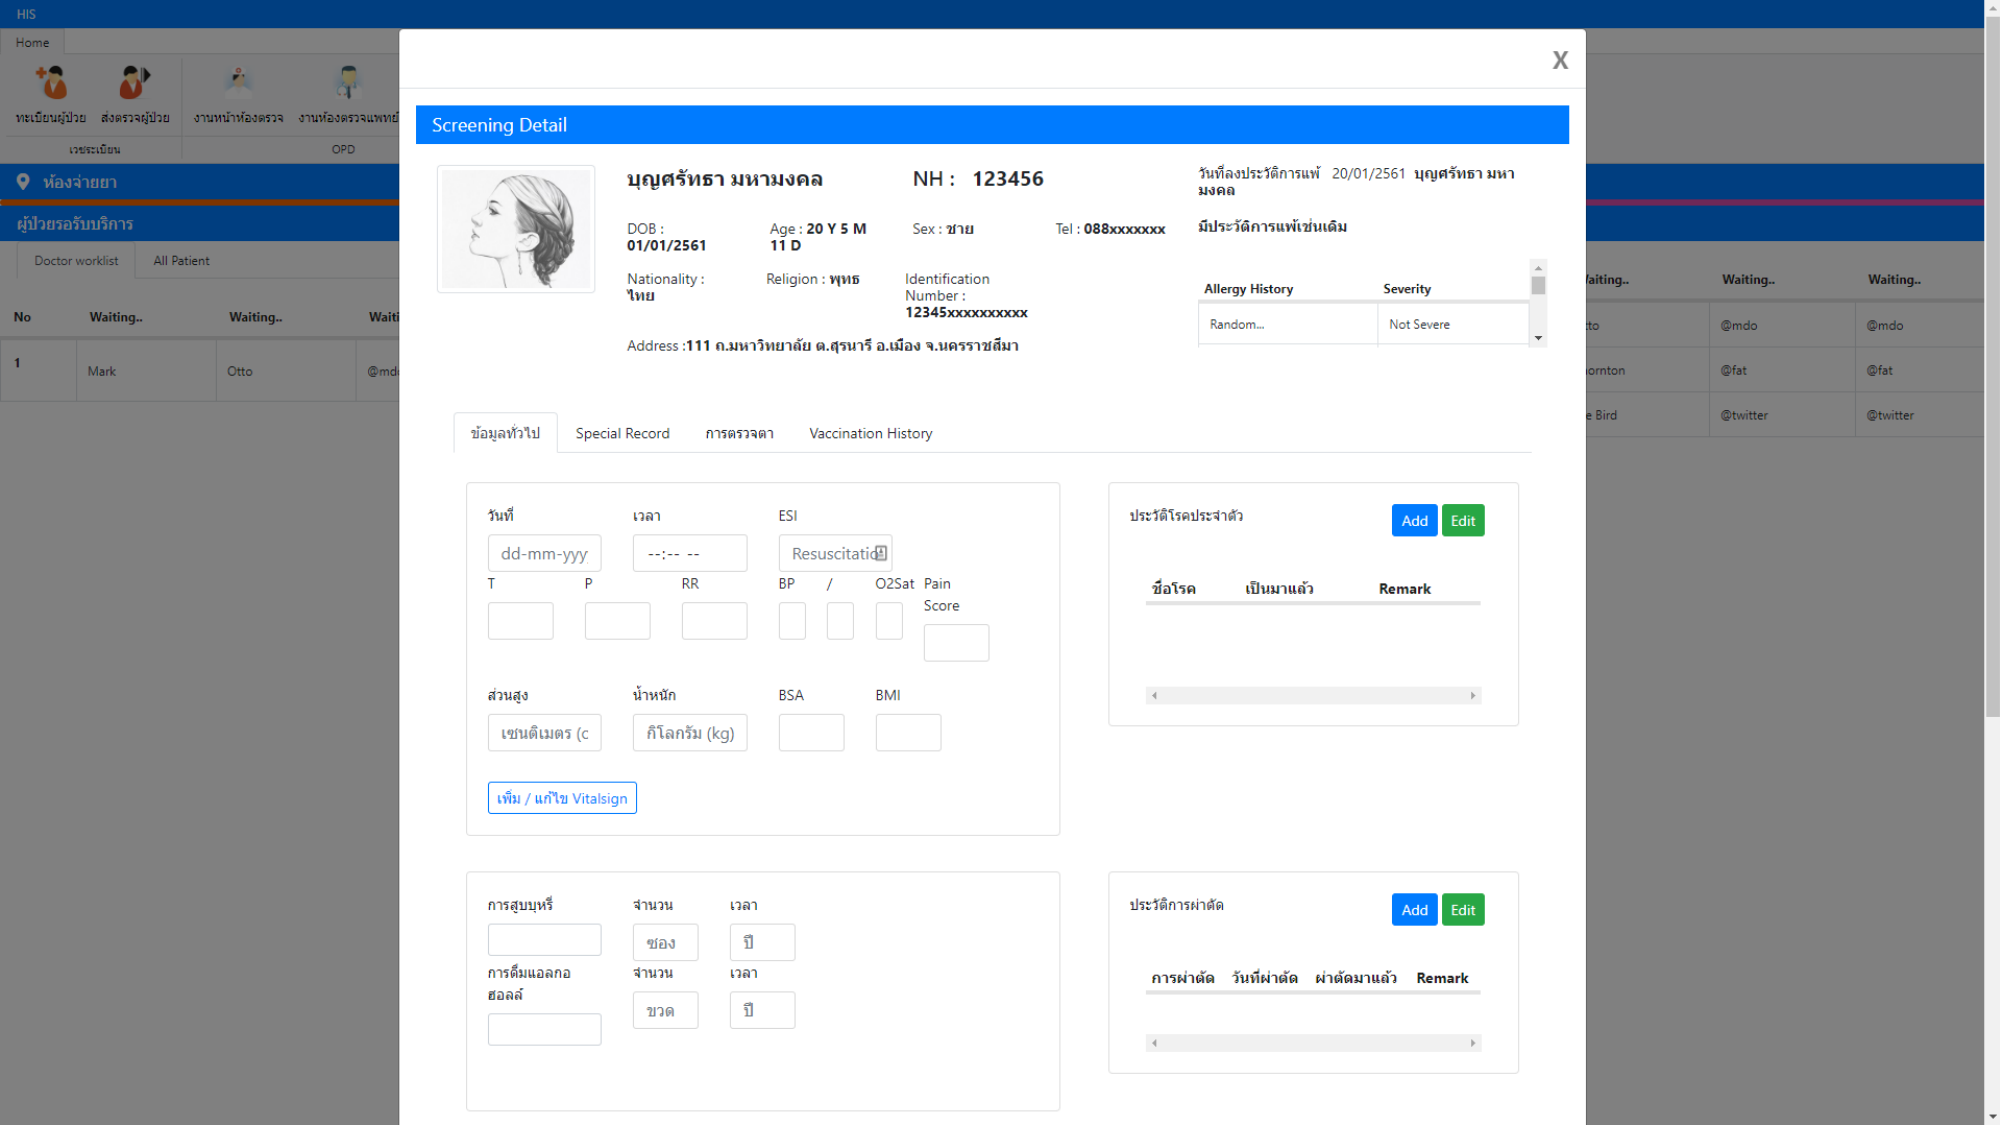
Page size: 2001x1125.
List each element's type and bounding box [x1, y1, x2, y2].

list [0, 0, 2000, 1125]
